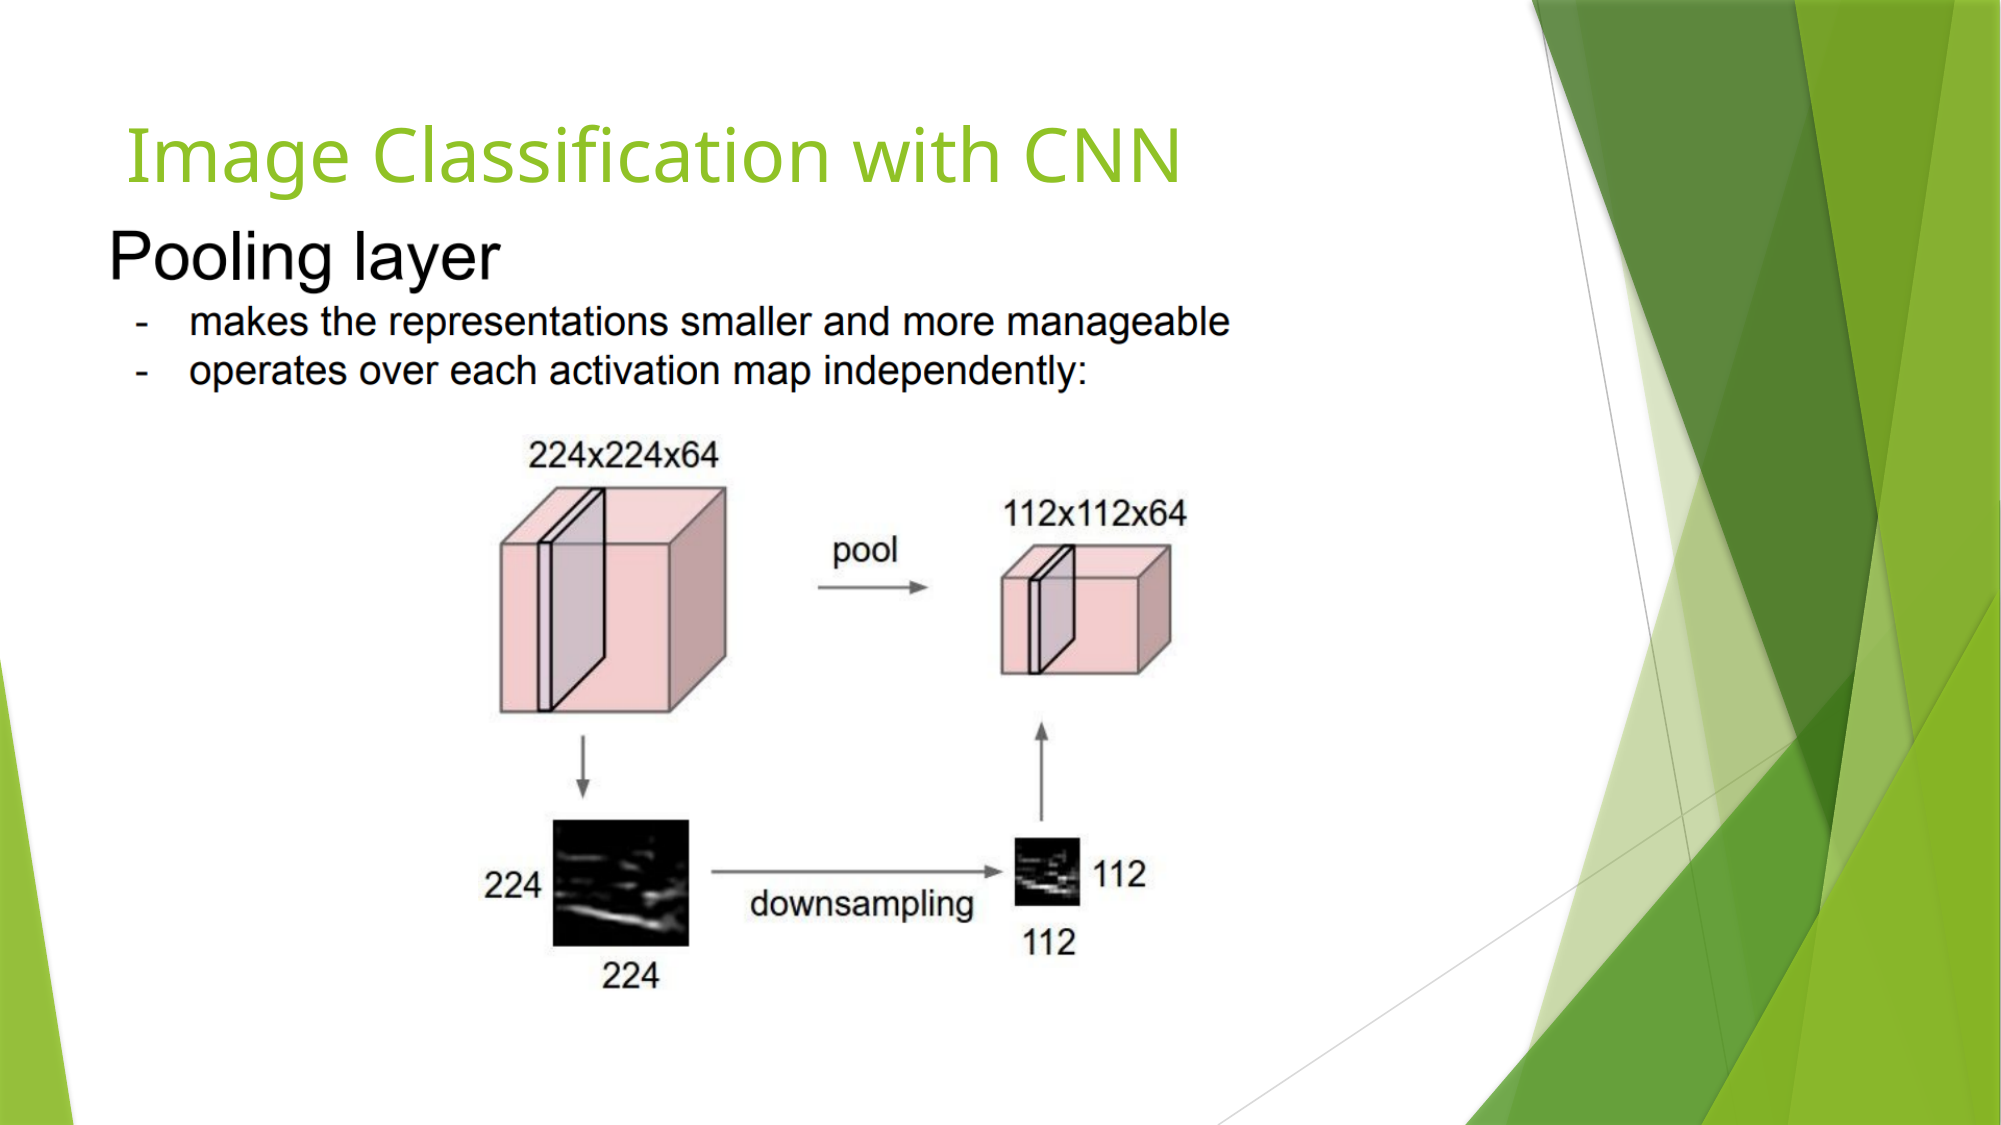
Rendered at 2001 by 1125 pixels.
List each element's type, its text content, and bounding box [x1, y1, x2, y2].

picture [77, 207, 1316, 1003]
title Image Classification with CNN [111, 99, 1522, 317]
